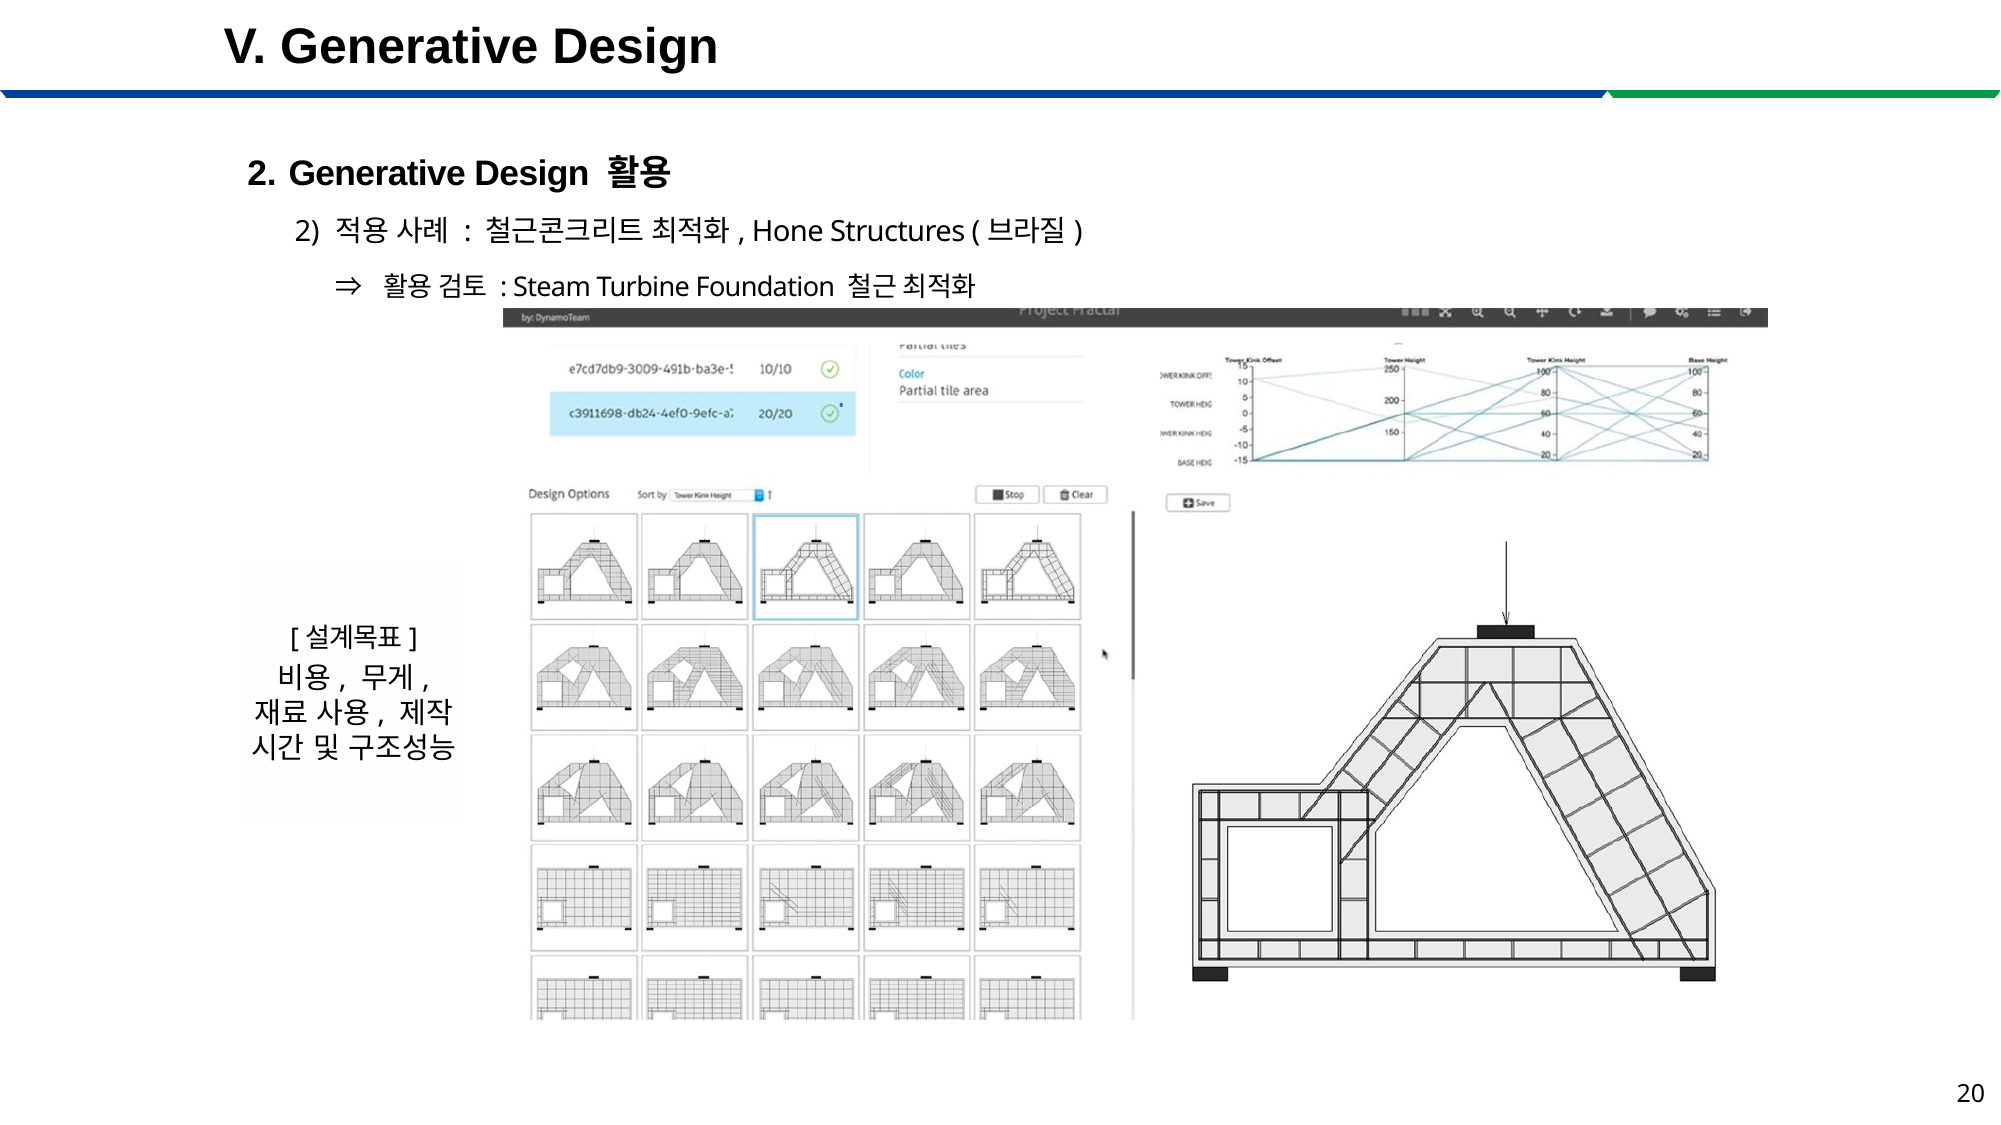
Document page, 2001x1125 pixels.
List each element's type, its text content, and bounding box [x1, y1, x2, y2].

text_box [설계목표] 비용, 무게, 재료 사용, 제작 시간 및 구조성능 [245, 564, 462, 821]
picture [503, 308, 1768, 1020]
list Generative Design 활용 적용 사례 : 철근콘크리트 최적화, Hone Structures (브라질) ⇒ 활용 검토 : Steam Turbine Foundation 철근 최적화 [232, 125, 1768, 1059]
title Generative Design [208, 12, 1768, 93]
picture [0, 90, 2000, 98]
